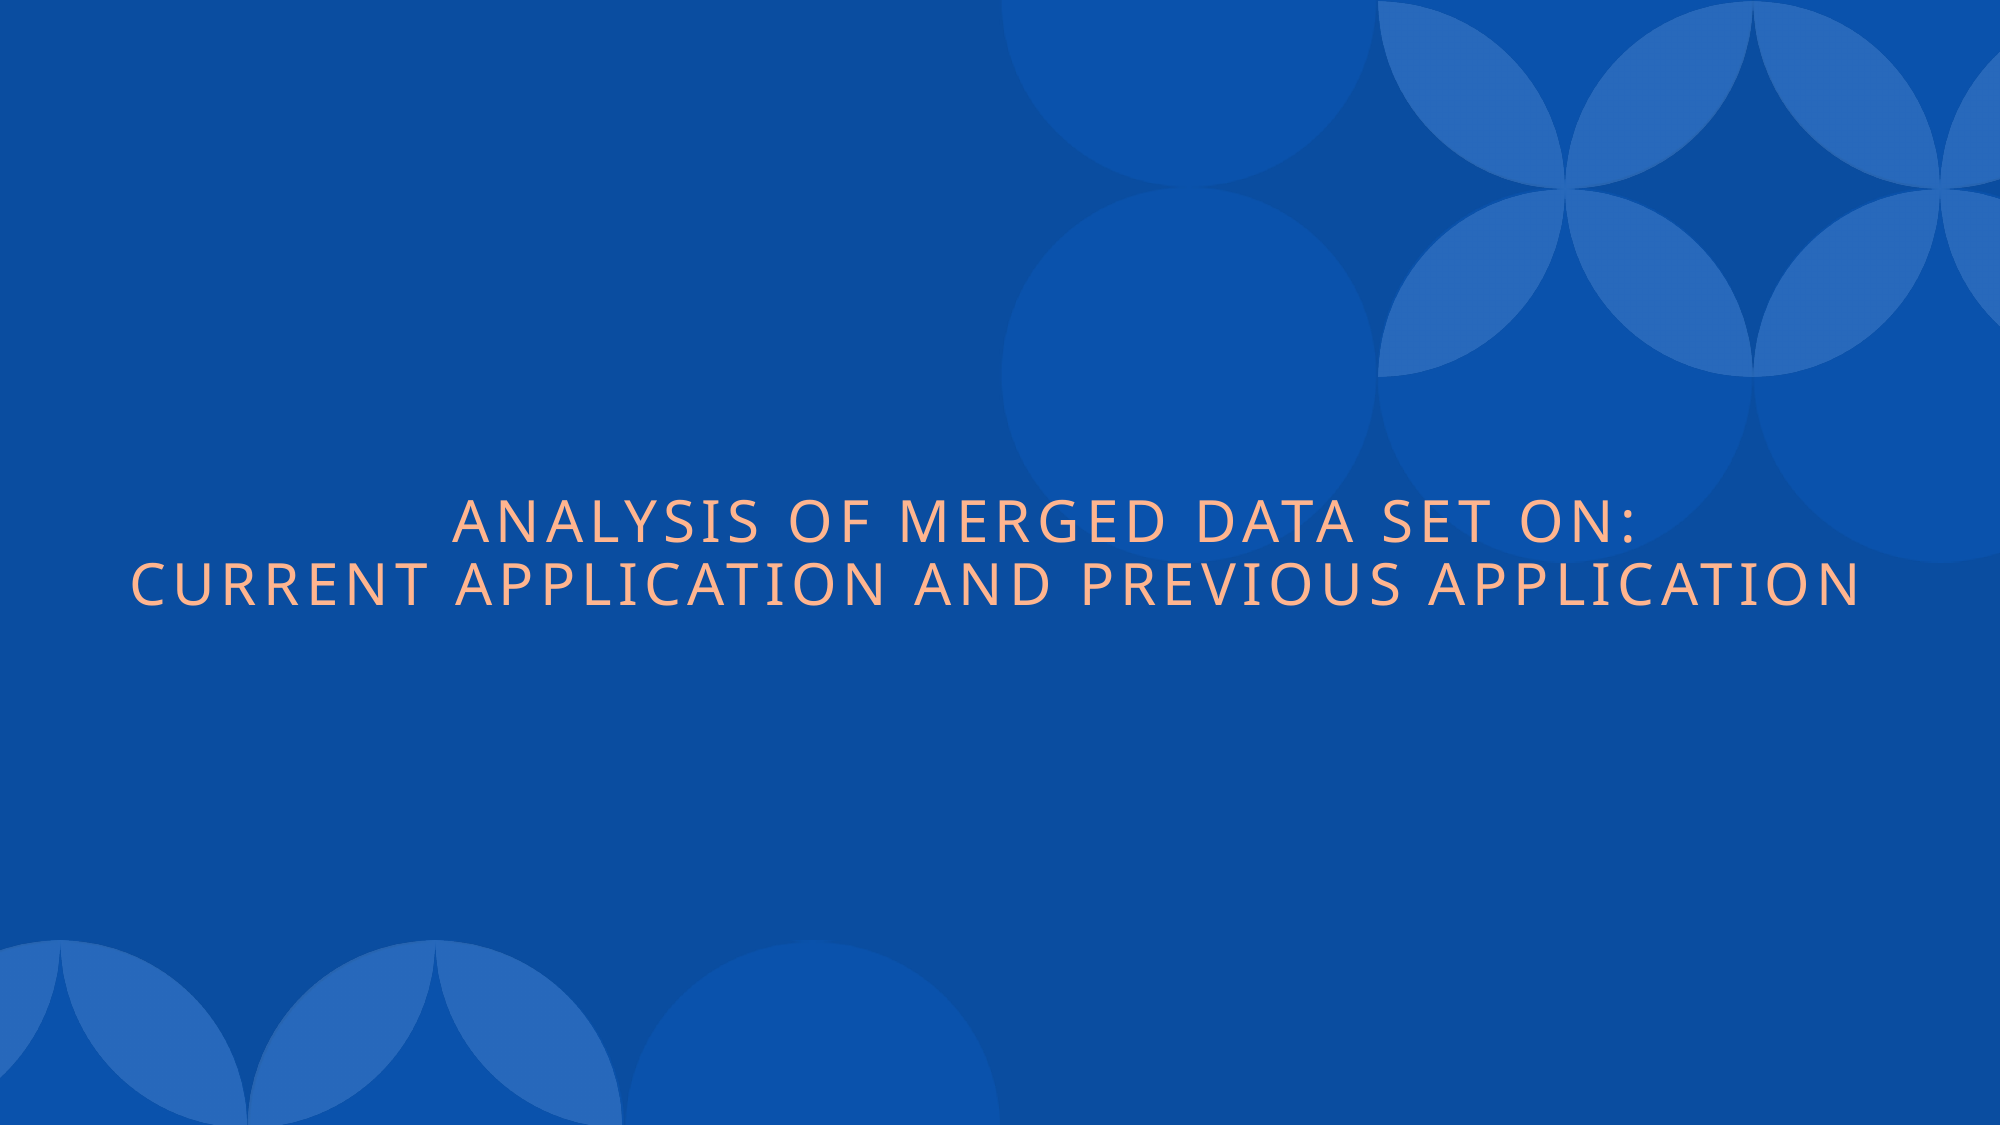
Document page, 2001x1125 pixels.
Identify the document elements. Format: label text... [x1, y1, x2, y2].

picture [0, 940, 1000, 1125]
picture [999, 0, 2000, 563]
title ANALYSIS of Merged Data set ON: Current Application and Previous APPLICATION [22, 491, 1976, 633]
